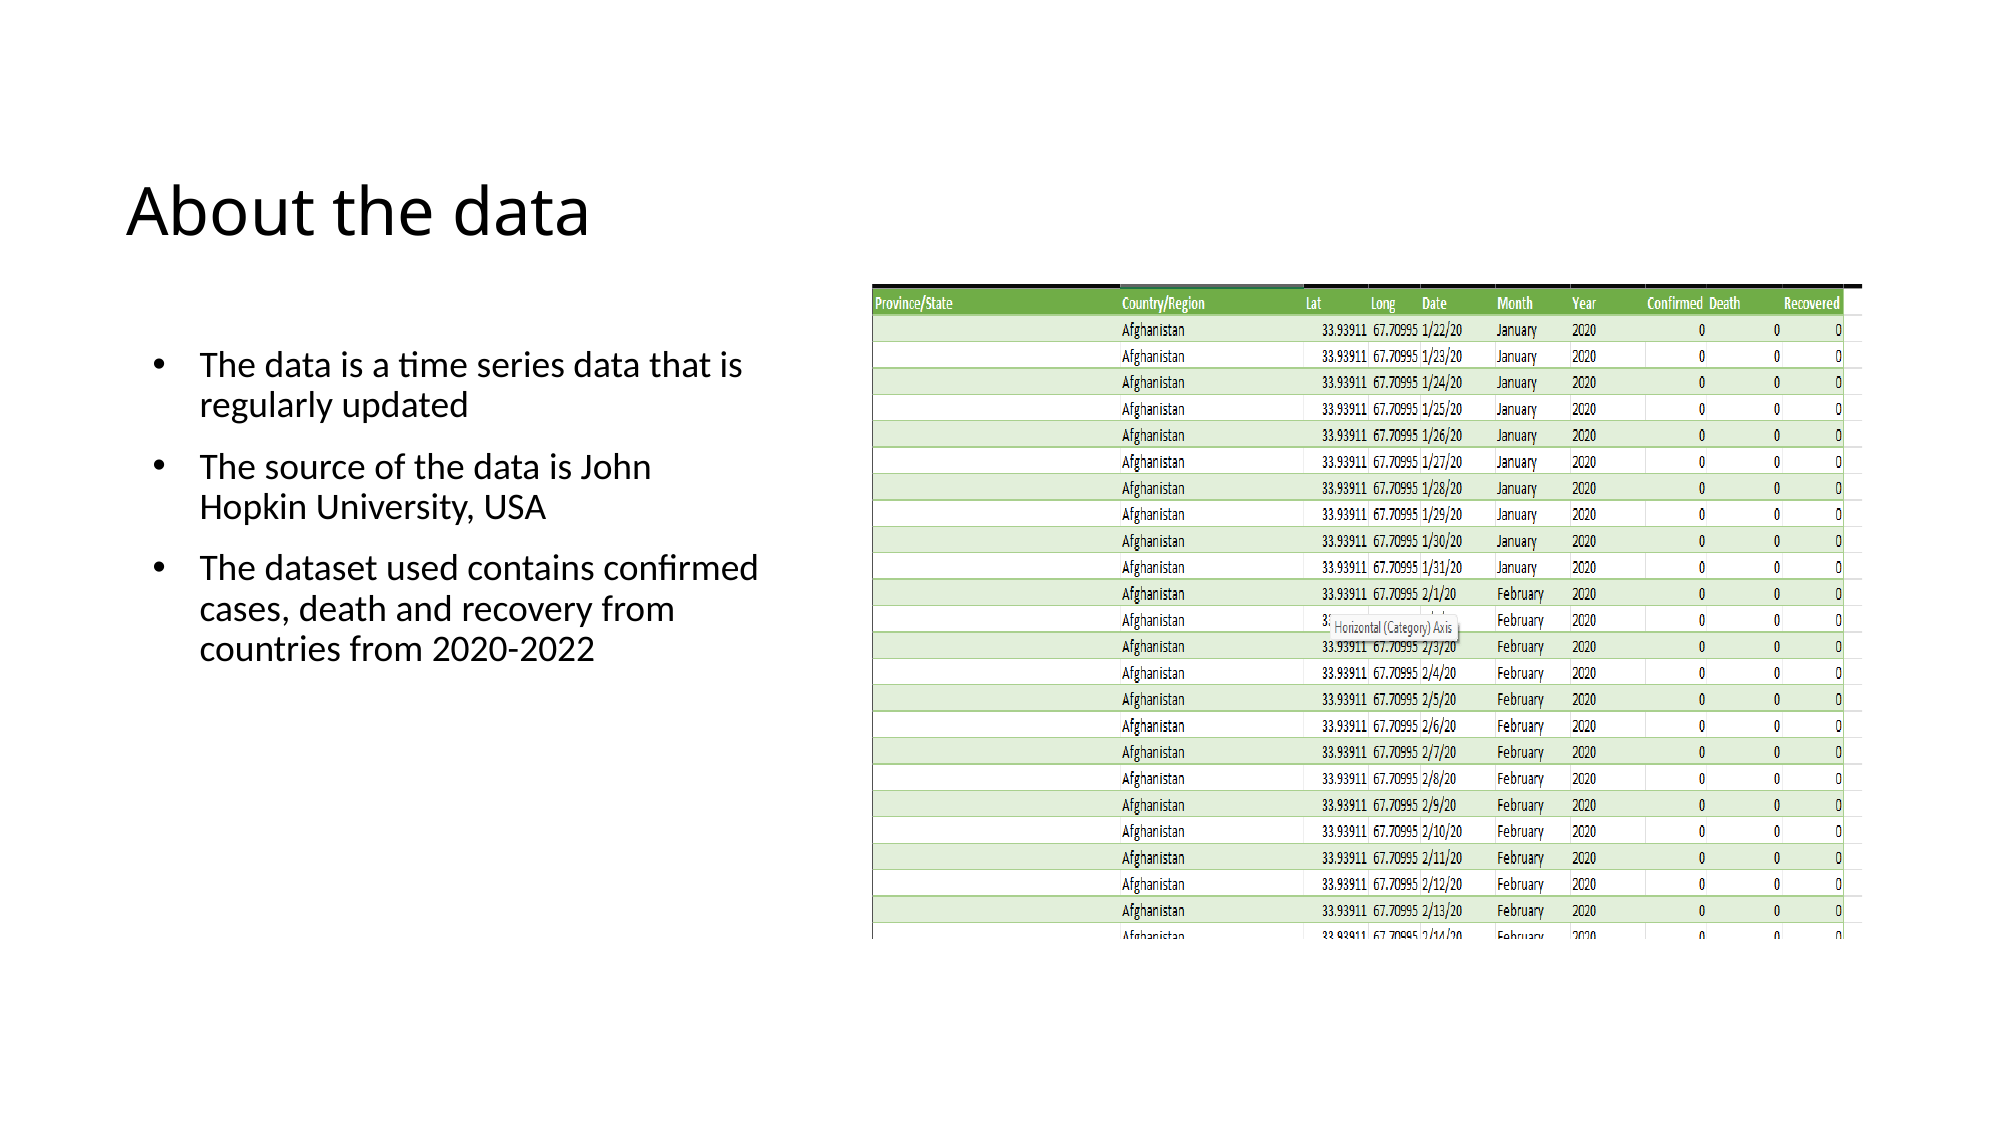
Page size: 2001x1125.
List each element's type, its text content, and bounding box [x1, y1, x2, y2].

title About the data [111, 108, 757, 258]
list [872, 284, 1863, 939]
list The data is a time series data that is regularly updated The source of the data is John Hopkin University, USA The dataset used contains confirmed cases, death and recovery from countries from 2020-2022 [137, 337, 783, 963]
